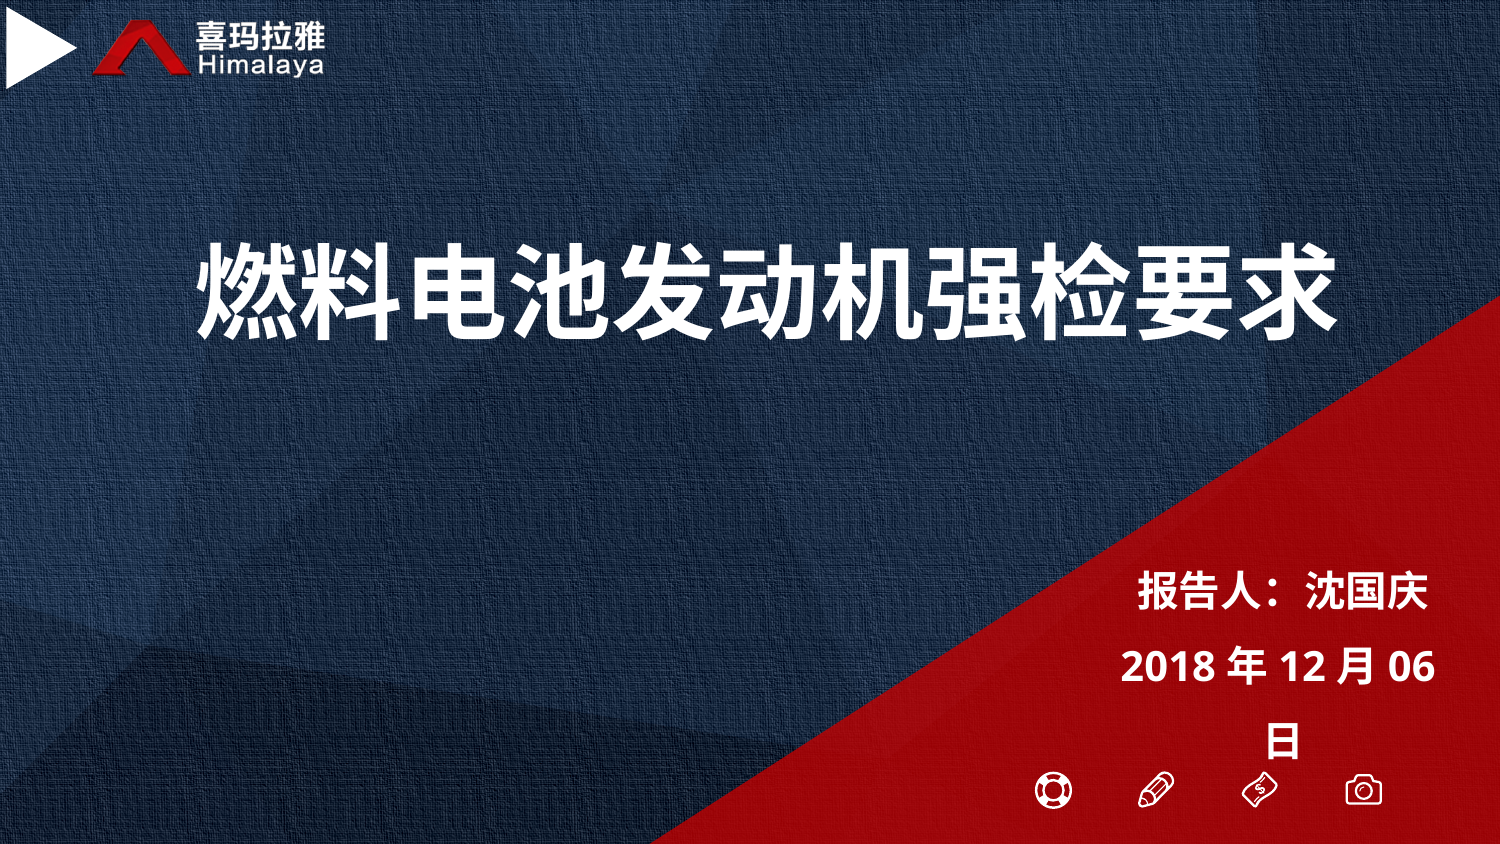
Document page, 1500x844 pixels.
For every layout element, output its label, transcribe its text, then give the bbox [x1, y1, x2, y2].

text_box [1017, 754, 1401, 827]
text_box 报告人：沈国庆 2018年12月06日 [1089, 534, 1478, 771]
text_box 燃料电池发动机强检要求 [171, 159, 1365, 359]
text_box [645, 292, 1500, 844]
picture [0, 0, 1500, 844]
text_box [4, 4, 71, 91]
